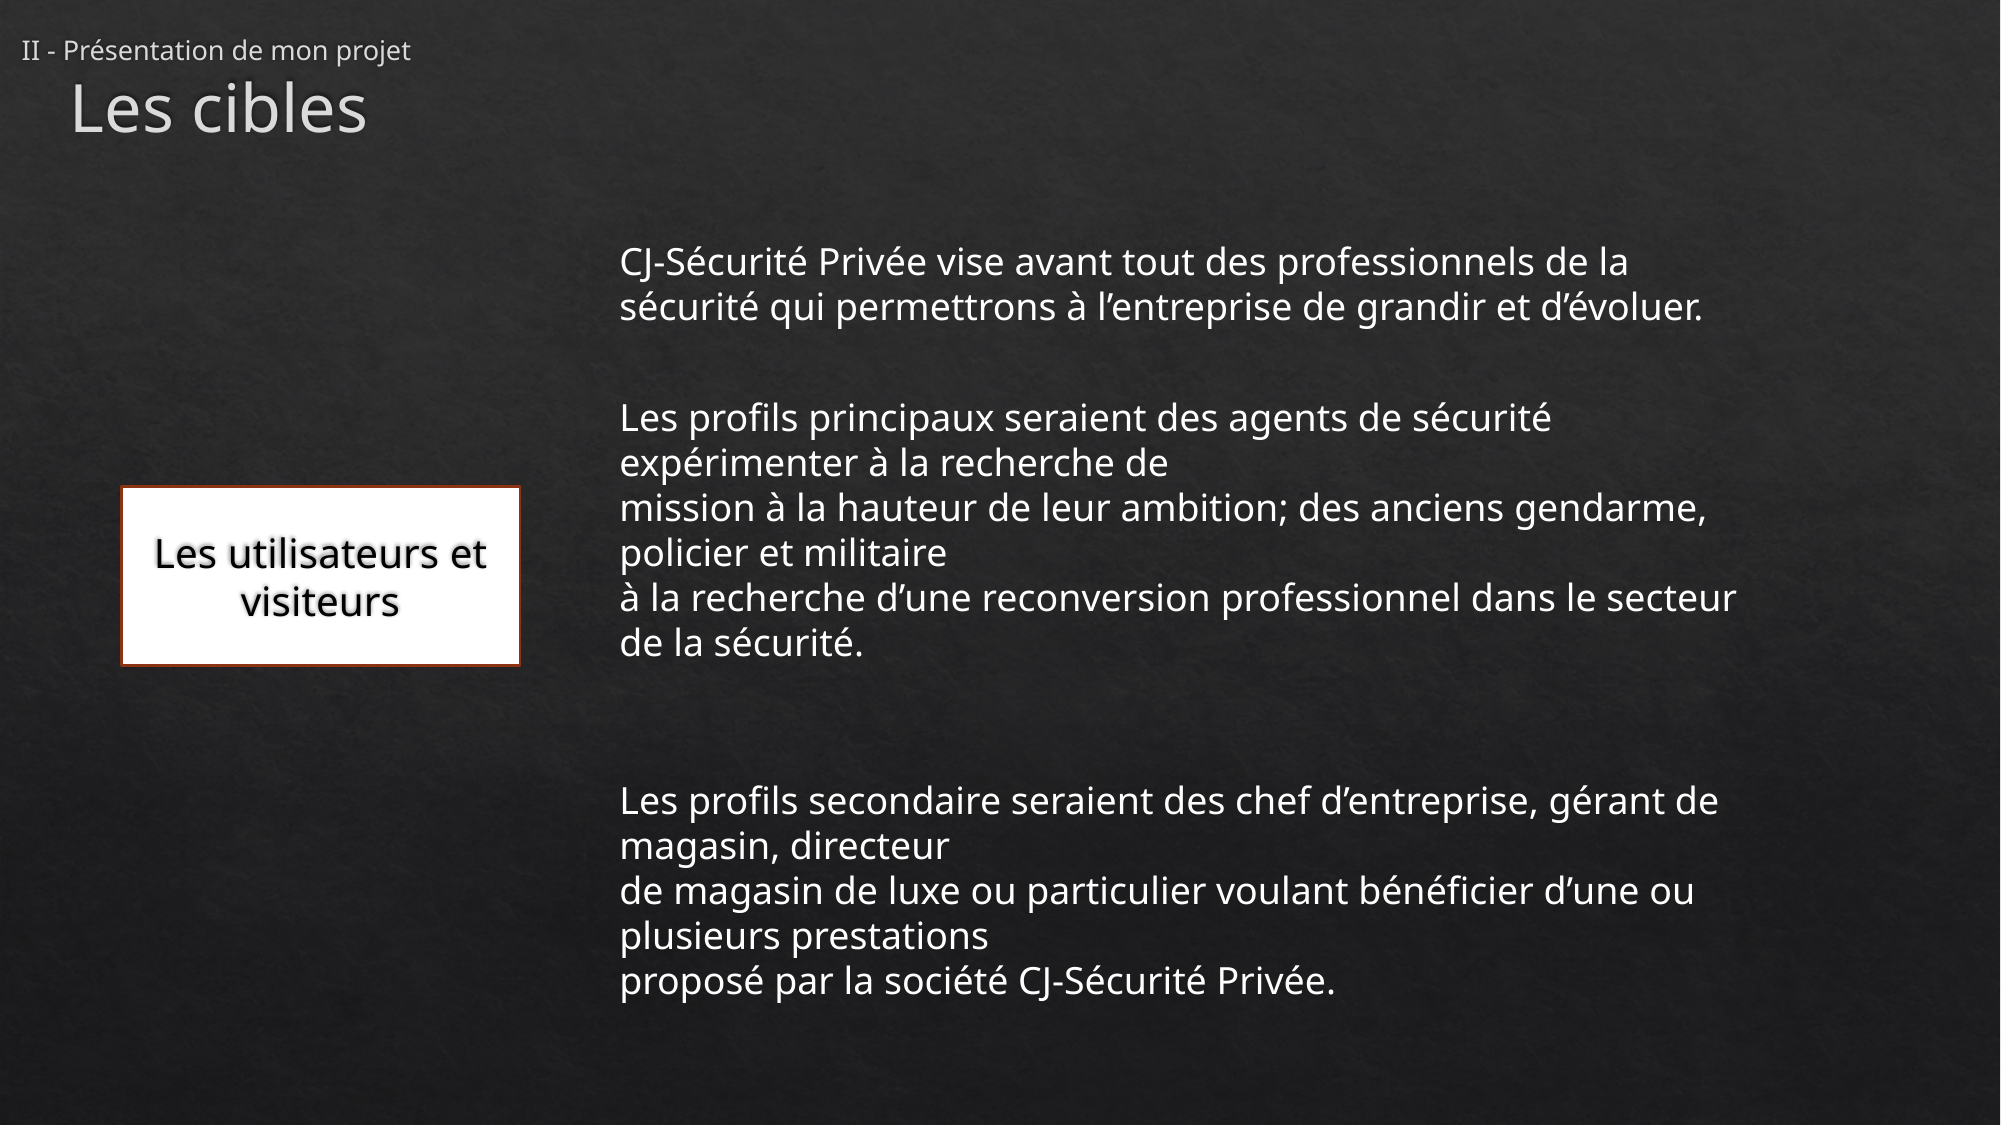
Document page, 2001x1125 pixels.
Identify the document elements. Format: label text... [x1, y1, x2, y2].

text_box [120, 635, 521, 667]
text_box Les profils principaux seraient des agents de sécurité expérimenter à la recherche de mission à la hauteur de leur ambition; des anciens gendarme, policier et militaire à la recherche d’une reconversion professionnel dans le secteur de la sécurité. [604, 386, 1787, 717]
list Les utilisateurs et visiteurs [121, 520, 520, 633]
text_box [120, 485, 521, 517]
text_box Les profils secondaire seraient des chef d’entreprise, gérant de magasin, directeur de magasin de luxe ou particulier voulant bénéficier d’une ou plusieurs prestations proposé par la société CJ-Sécurité Privée. [604, 769, 1787, 1009]
text_box CJ-Sécurité Privée vise avant tout des professionnels de la sécurité qui permettrons à l’entreprise de grandir et d’évoluer. [604, 230, 1787, 336]
title II - Présentation de mon projet Les cibles [0, 0, 440, 179]
